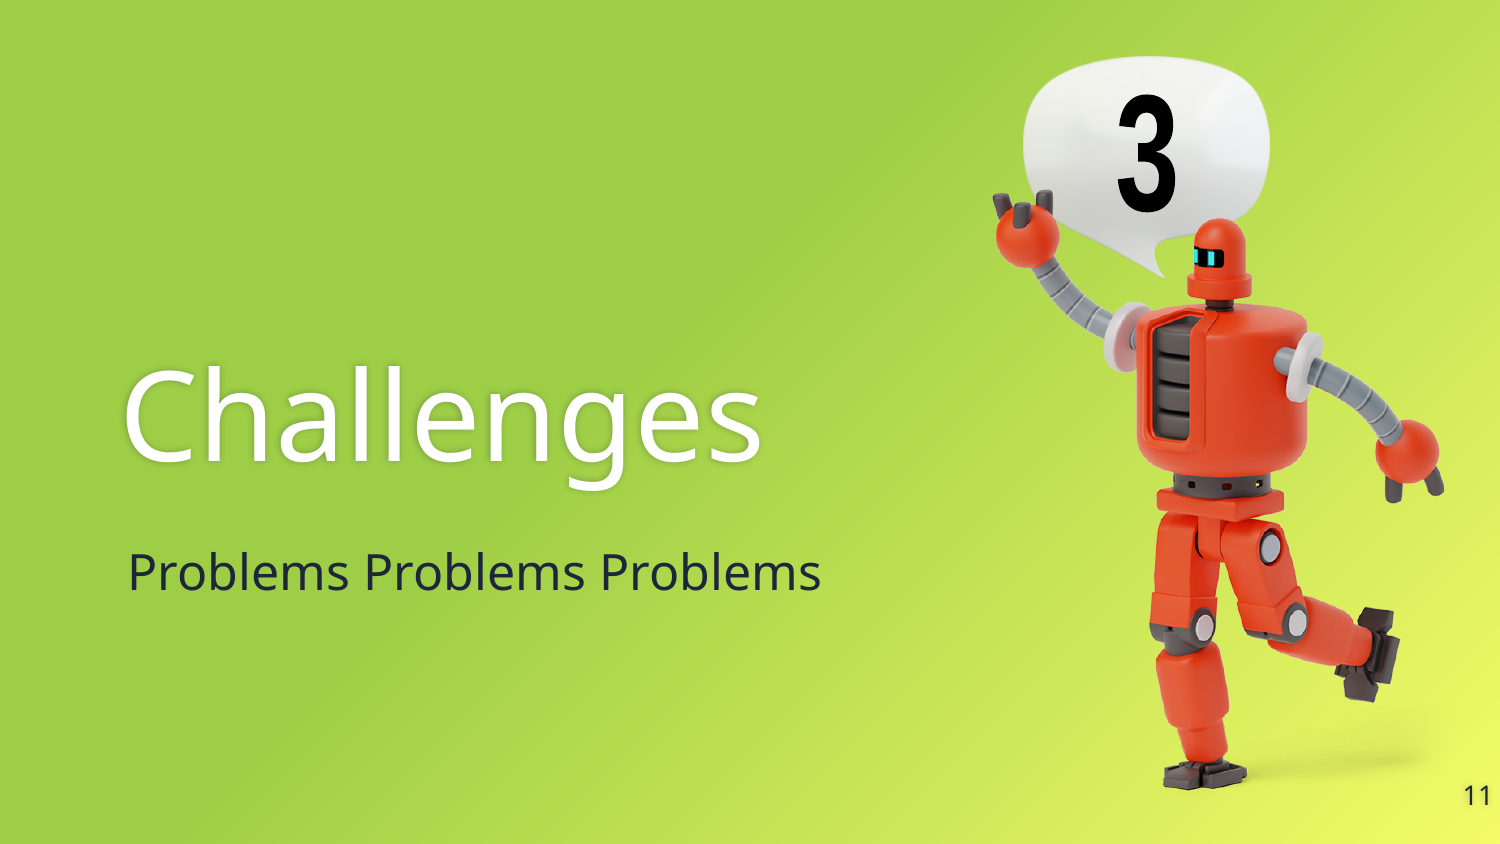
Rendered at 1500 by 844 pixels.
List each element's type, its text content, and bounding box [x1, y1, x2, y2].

subtitle Problems Problems Problems [127, 531, 942, 595]
slide_number ‹#› [1403, 779, 1494, 844]
title Challenges [119, 355, 934, 489]
picture [991, 56, 1453, 805]
